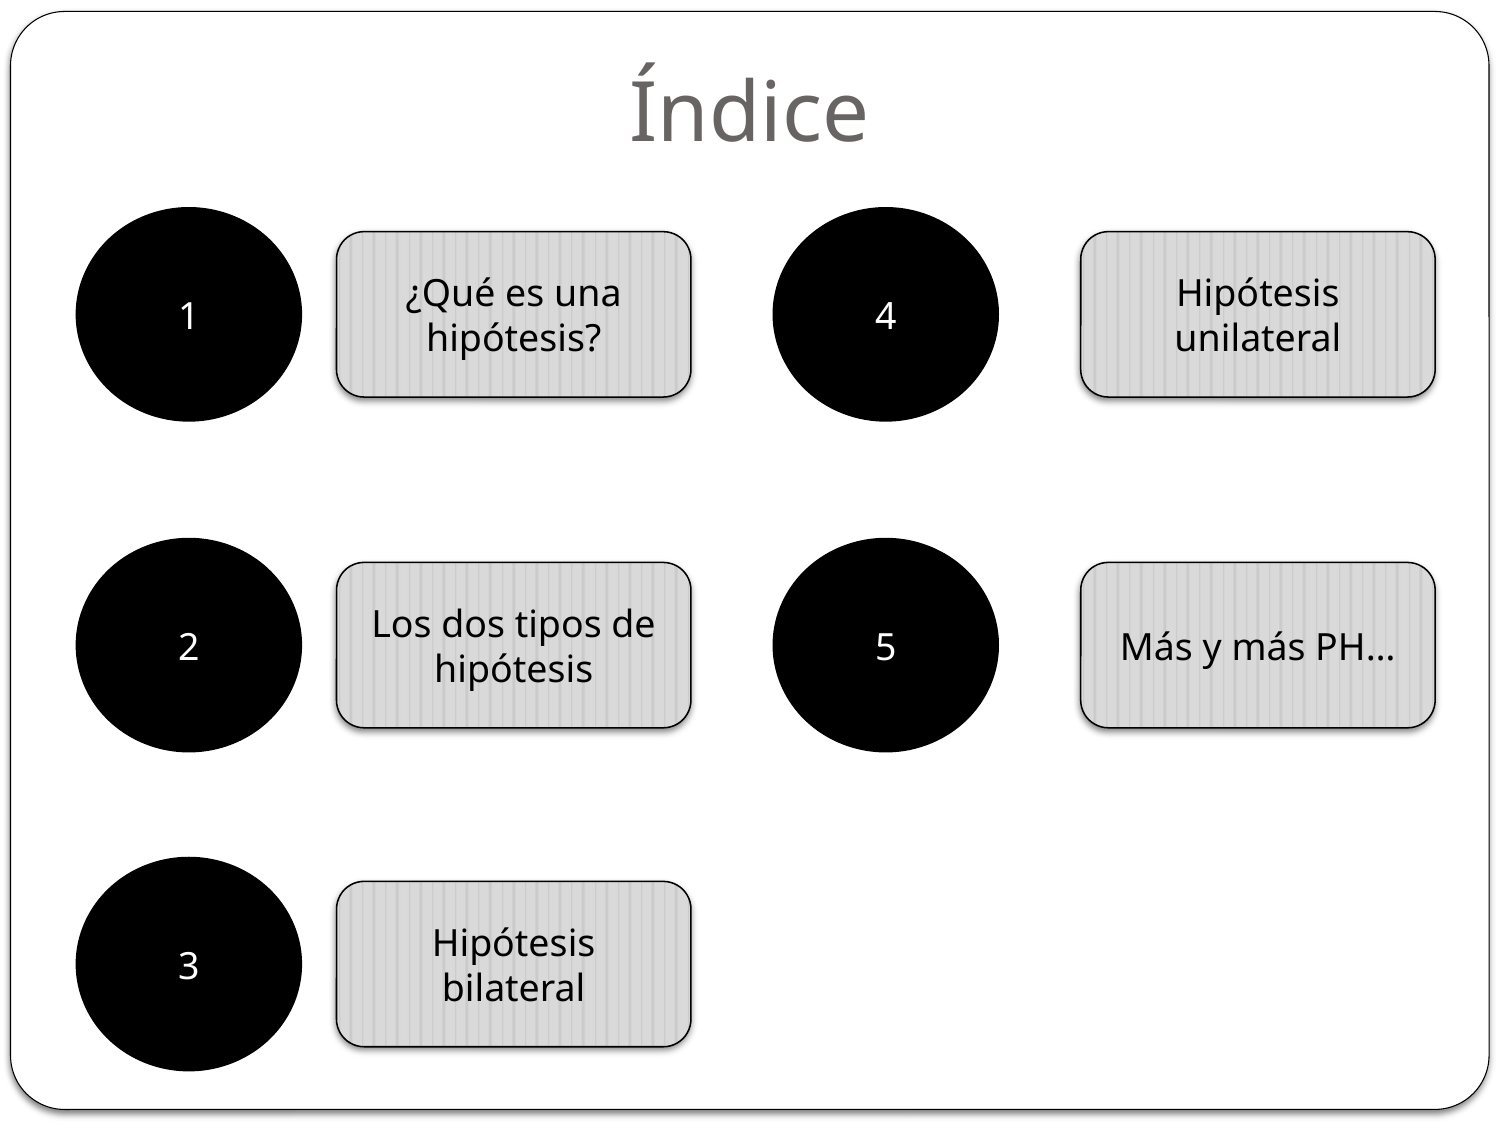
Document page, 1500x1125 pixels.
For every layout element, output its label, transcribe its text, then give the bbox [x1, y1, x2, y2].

text_box 5 [772, 537, 1000, 753]
title Índice [112, 30, 1388, 174]
text_box 3 [75, 856, 303, 1072]
text_box 4 [772, 207, 1000, 422]
text_box Hipótesis bilateral [335, 880, 692, 1048]
text_box ¿Qué es una hipótesis? [335, 230, 692, 398]
text_box Más y más PH… [1079, 561, 1436, 729]
text_box Los dos tipos de hipótesis [335, 561, 692, 729]
text_box 1 [75, 207, 303, 422]
text_box Hipótesis unilateral [1079, 230, 1436, 398]
text_box 2 [75, 537, 303, 753]
